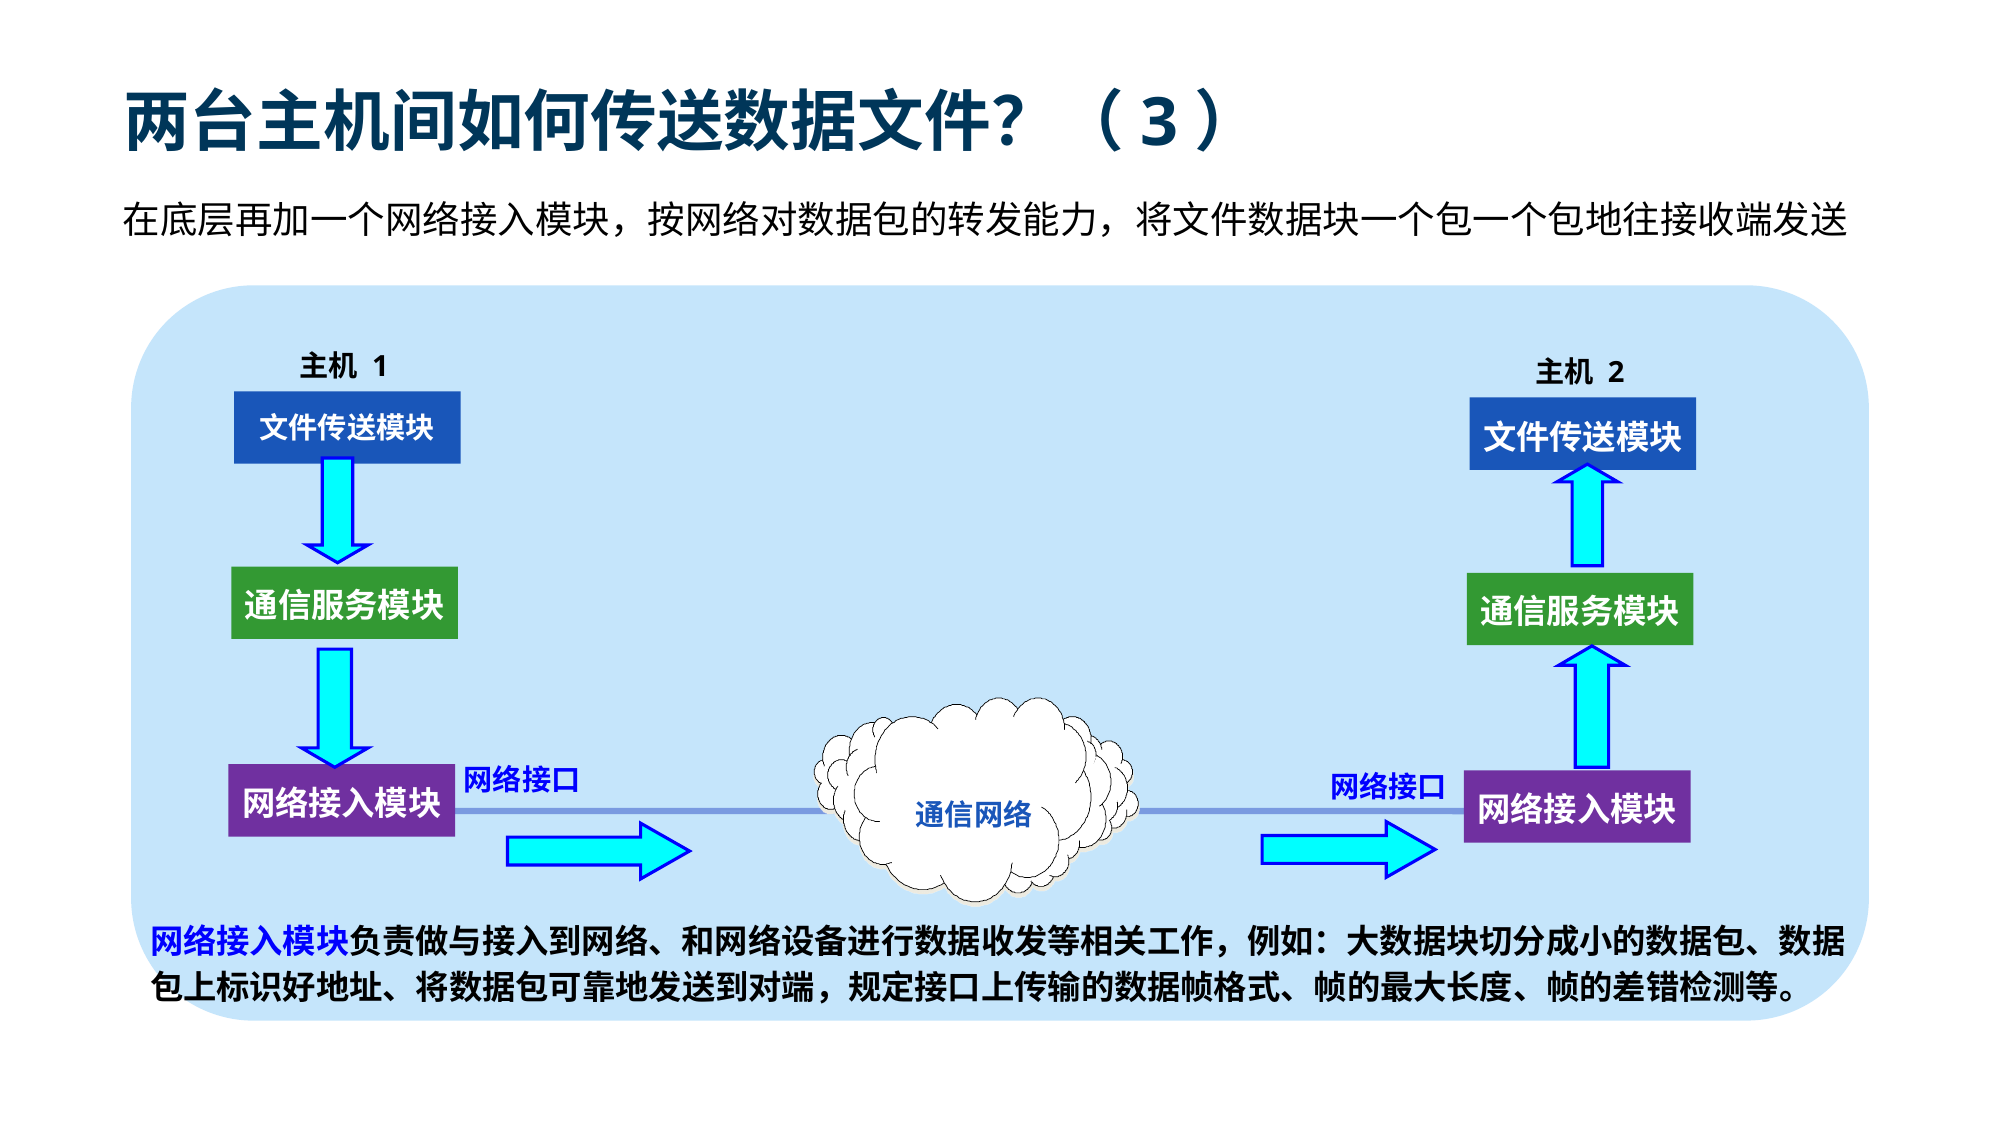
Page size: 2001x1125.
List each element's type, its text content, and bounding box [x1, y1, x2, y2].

text_box [1466, 638, 1694, 646]
text_box [1589, 464, 1697, 470]
text_box 主机 2 [1520, 346, 1640, 396]
text_box 文件传送模块 [244, 402, 450, 452]
text_box [301, 649, 369, 768]
text_box 在底层再加一个网络接入模块，按网络对数据包的转发能力，将文件数据块一个包一个包地往接收端发送 [108, 188, 1872, 249]
text_box 网络接口 [1315, 760, 1470, 811]
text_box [809, 692, 1143, 910]
text_box 文件传送模块 [1468, 408, 1698, 464]
text_box [1463, 836, 1691, 843]
text_box 通信服务模块 [229, 576, 460, 632]
text_box [1556, 464, 1618, 566]
text_box [1558, 645, 1626, 768]
text_box [1469, 464, 1585, 470]
text_box [1466, 572, 1694, 582]
text_box [130, 284, 1870, 933]
text_box [507, 823, 690, 879]
text_box 网络接入模块负责做与接入到网络、和网络设备进行数据收发等相关工作，例如：大数据块切分成小的数据包、数据包上标识好地址、将数据包可靠地发送到对端，规定接口上传输的数据帧格式、帧的最大长度、帧的差错检测等。 [135, 906, 1873, 1014]
text_box 网络接口 [448, 753, 611, 804]
text_box [231, 566, 458, 576]
text_box [307, 458, 369, 563]
text_box [1262, 821, 1436, 878]
text_box [231, 632, 458, 639]
text_box [1470, 770, 1691, 780]
text_box 通信服务模块 [1465, 582, 1695, 638]
title 两台主机间如何传送数据文件？（3） [108, 0, 1890, 167]
text_box 主机 1 [285, 340, 404, 390]
text_box [1469, 397, 1697, 408]
text_box 网络接入模块 [227, 774, 457, 829]
text_box [228, 764, 448, 774]
text_box [234, 391, 461, 464]
text_box 网络接入模块 [1462, 780, 1692, 836]
text_box [210, 1014, 1790, 1022]
text_box [228, 829, 456, 837]
